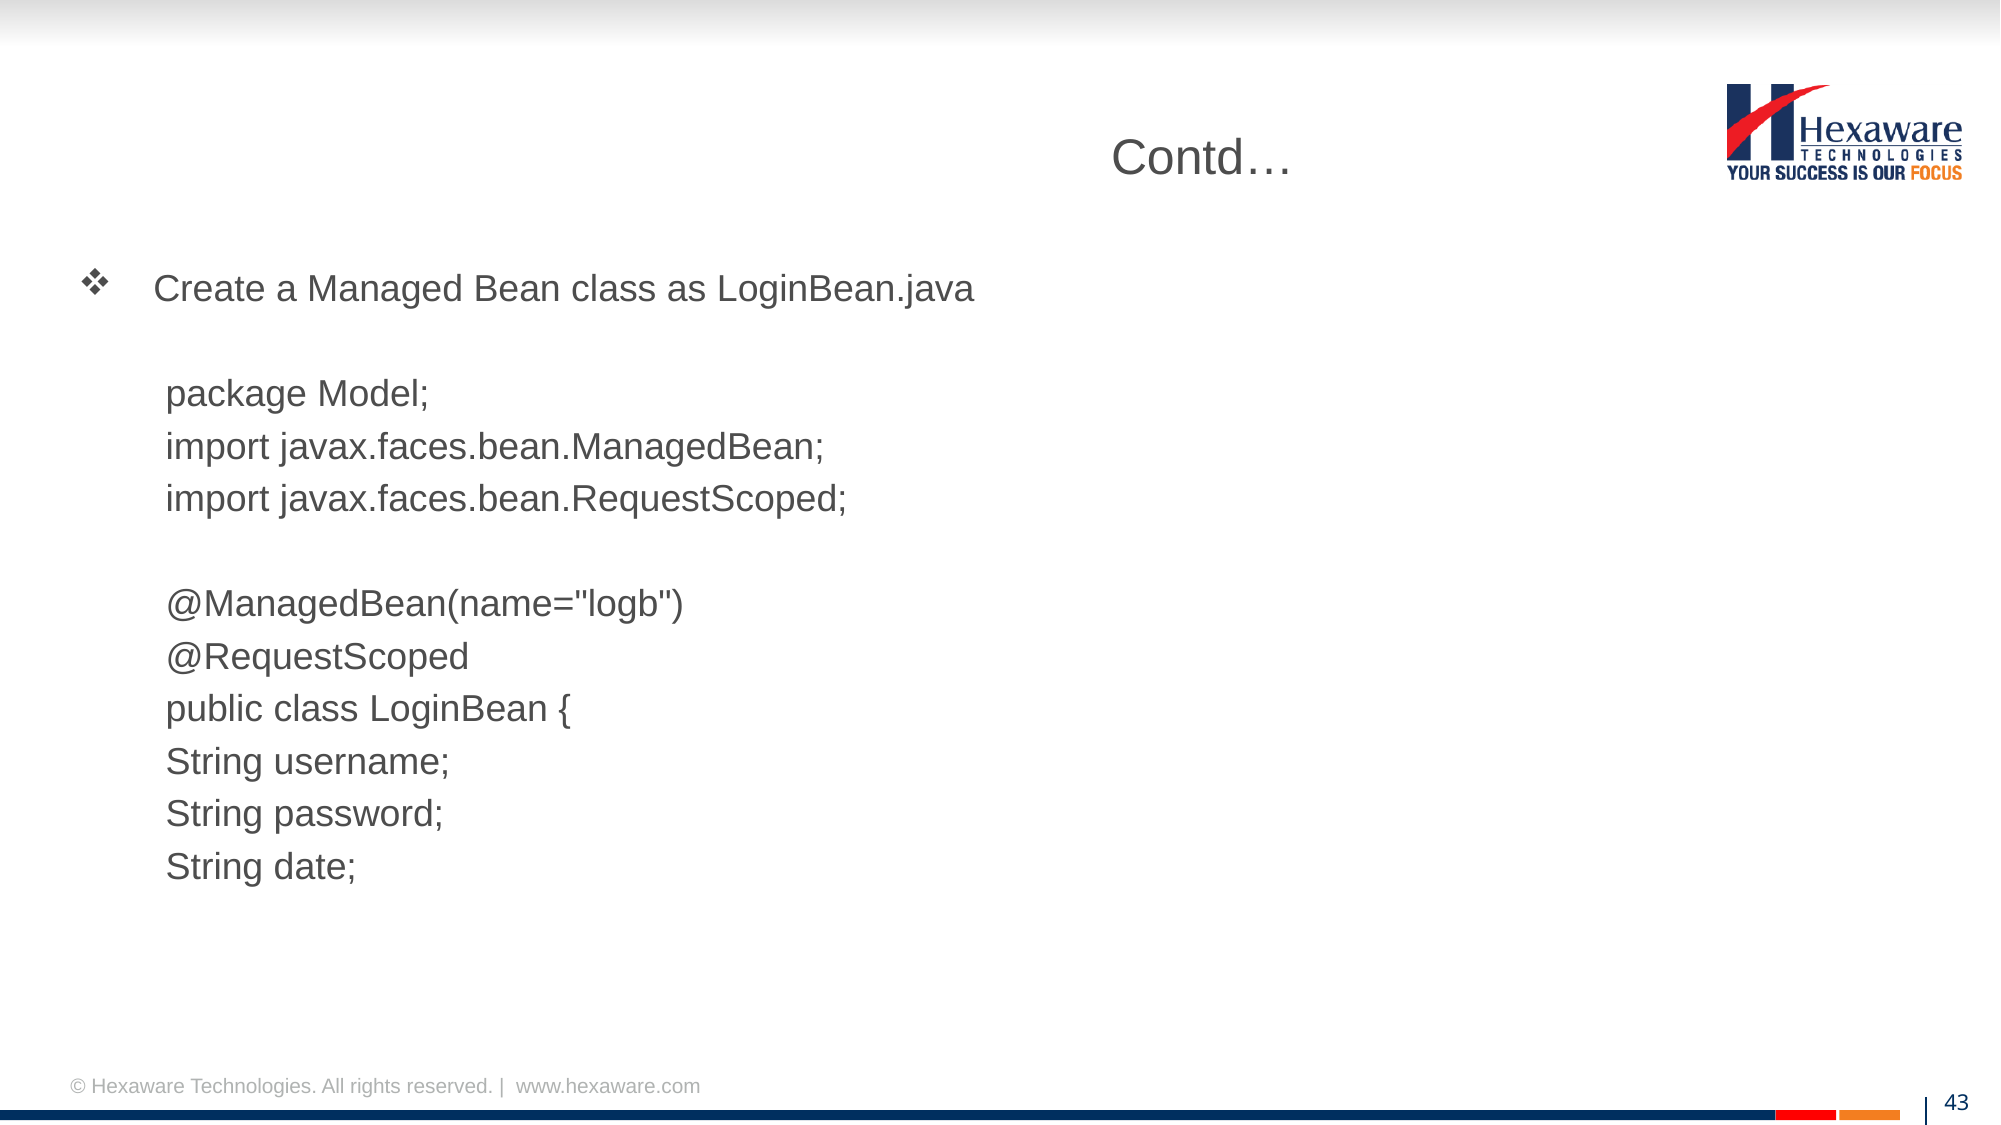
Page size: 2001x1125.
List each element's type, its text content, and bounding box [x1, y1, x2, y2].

title Contd… [49, 98, 1500, 199]
picture [1727, 84, 1962, 180]
list Create a Managed Bean class as LoginBean.java package Model; import javax.faces.bean.ManagedBean; import javax.faces.bean.RequestScoped; @ManagedBean(name="logb") @RequestScoped public class LoginBean { String username; String password; String date; [67, 258, 1933, 1062]
